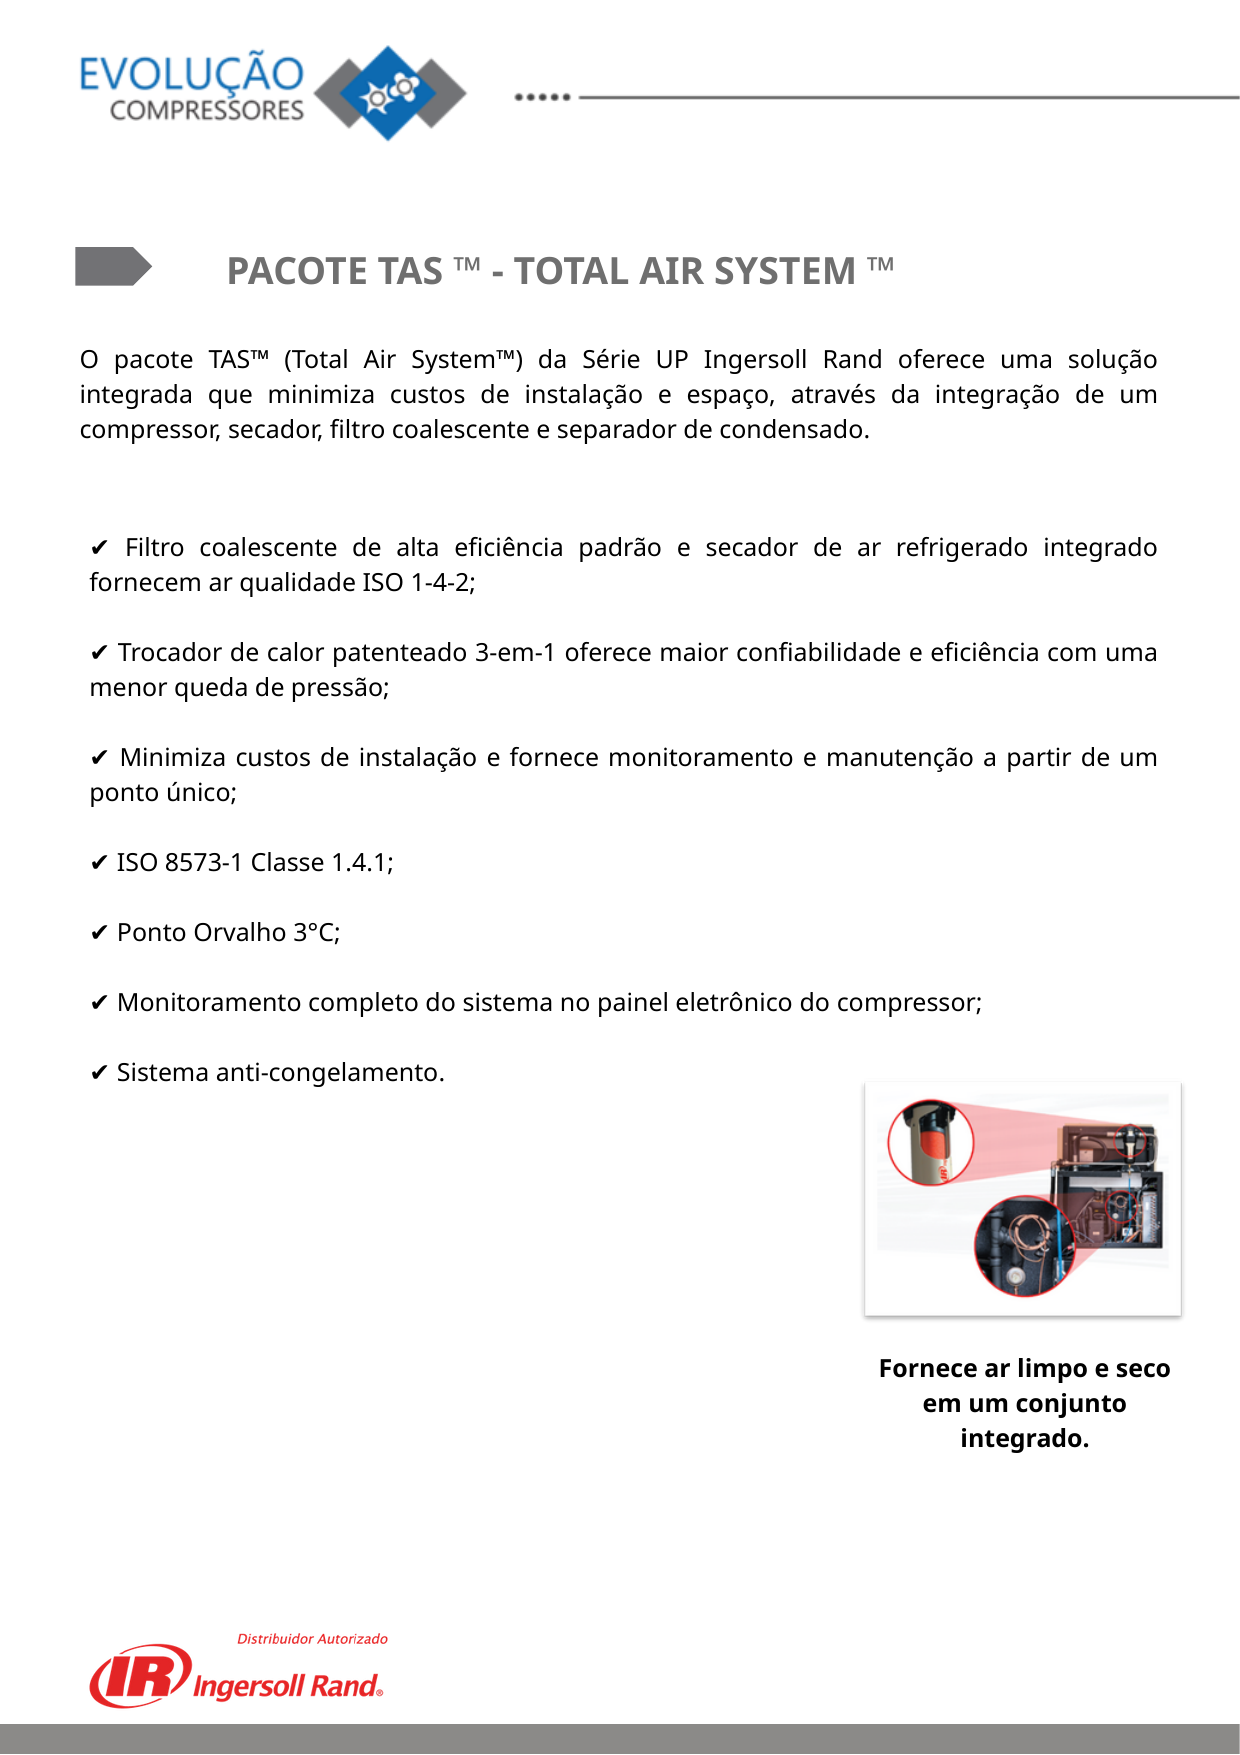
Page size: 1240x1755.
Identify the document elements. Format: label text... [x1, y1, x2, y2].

text_box [46, 1595, 432, 1722]
picture [7, 9, 1240, 148]
text_box PACOTE TAS ™ - TOTAL AIR SYSTEM ™ [158, 239, 965, 293]
text_box [857, 1076, 1189, 1326]
text_box ✔ Filtro coalescente de alta eficiência padrão e secador de ar refrigerado integrado fornecem ar qualidade ISO 1-4-2; ✔ Trocador de calor patenteado 3-em-1 oferece maior confiabilidade e eficiência com uma menor queda de pressão; ✔ Minimiza custos de instalação e fornece monitoramento e manutenção a partir de um ponto único; ✔ ISO 8573-1 Classe 1.4.1; ✔ Ponto Orvalho 3°C; ✔ Monitoramento completo do sistema no painel eletrônico do compressor; ✔ Sistema anti-congelamento. [89, 526, 1161, 1122]
text_box Fornece ar limpo e seco em um conjunto integrado. [859, 1347, 1192, 1488]
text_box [75, 246, 153, 286]
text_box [0, 1724, 1240, 1755]
text_box O pacote TAS™ (Total Air System™) da Série UP Ingersoll Rand oferece uma solução integrada que minimiza custos de instalação e espaço, através da integração de um compressor, secador, filtro coalescente e separador de condensado. [79, 338, 1161, 479]
